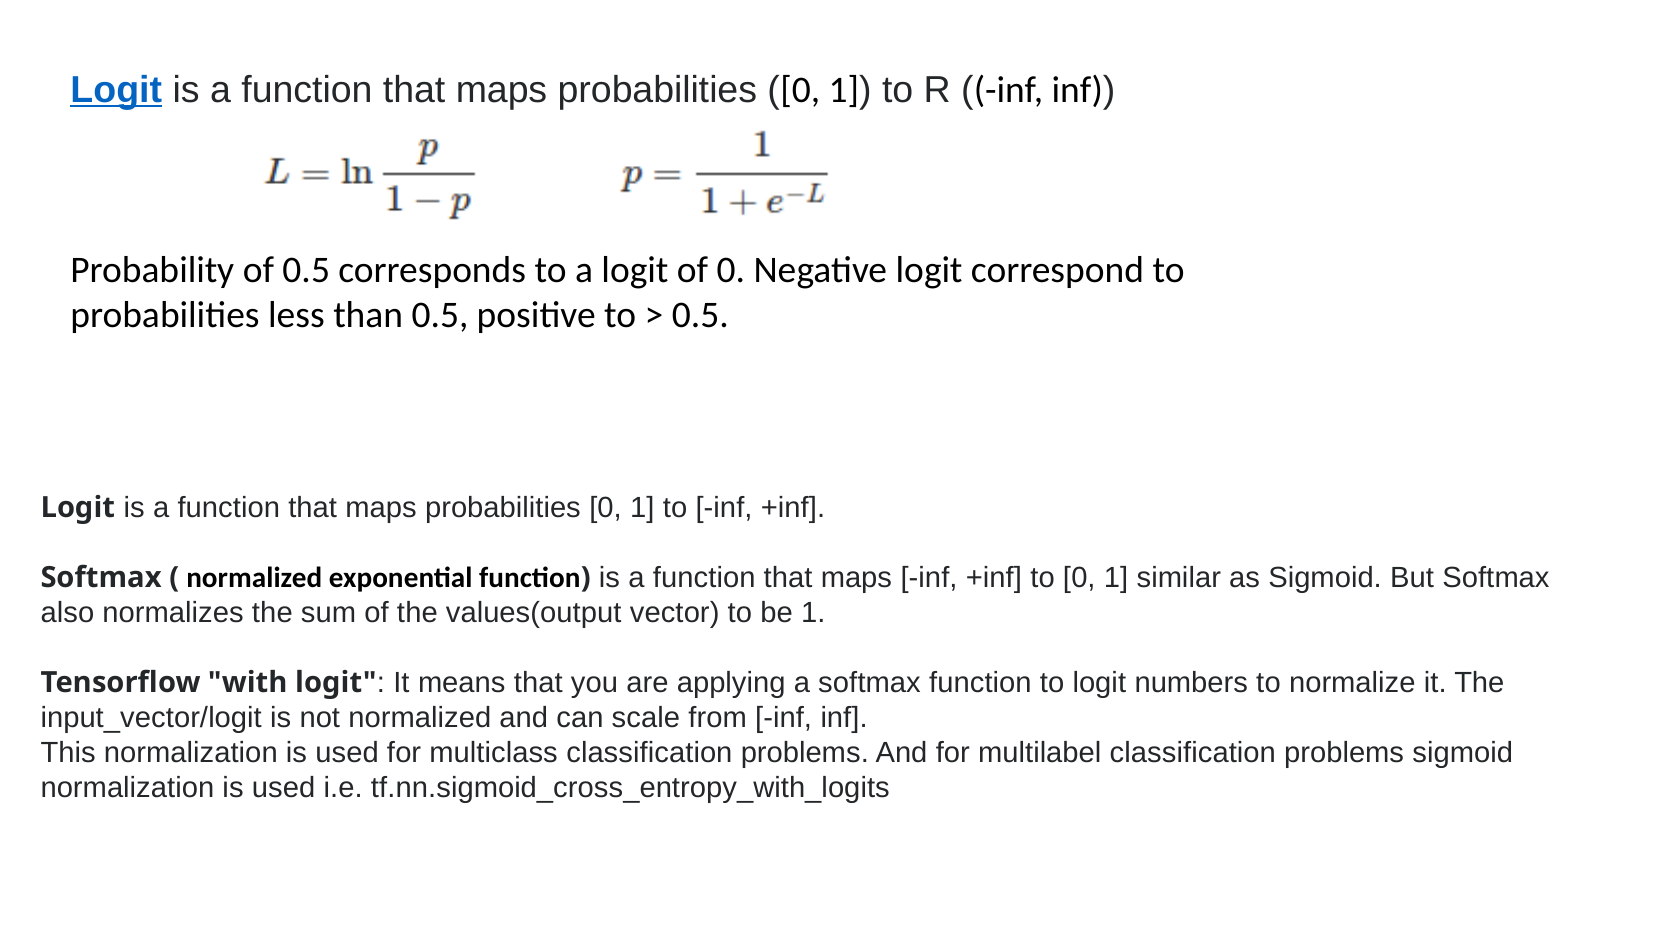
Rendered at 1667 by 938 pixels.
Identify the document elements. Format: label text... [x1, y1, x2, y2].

text_box Logit is a function that maps probabilities [0, 1] to [-inf, +inf]. Softmax ( normalized exponential function) is a function that maps [-inf, +inf] to [0, 1] similar as Sigmoid. But Softmax also normalizes the sum of the values(output vector) to be 1. Tensorflow "with logit": It means that you are applying a softmax function to logit numbers to normalize it. The input_vector/logit is not normalized and can scale from [-inf, inf]. This normalization is used for multiclass classification problems. And for multilabel classification problems sigmoid normalization is used i.e. tf.nn.sigmoid_cross_entropy_with_logits [25, 481, 1618, 811]
picture [252, 117, 847, 232]
text_box Logit is a function that maps probabilities ([0, 1]) to R ((-inf, inf)) Probability of 0.5 corresponds to a logit of 0. Negative logit correspond to probabilities less than 0.5, positive to > 0.5. [55, 58, 1329, 343]
